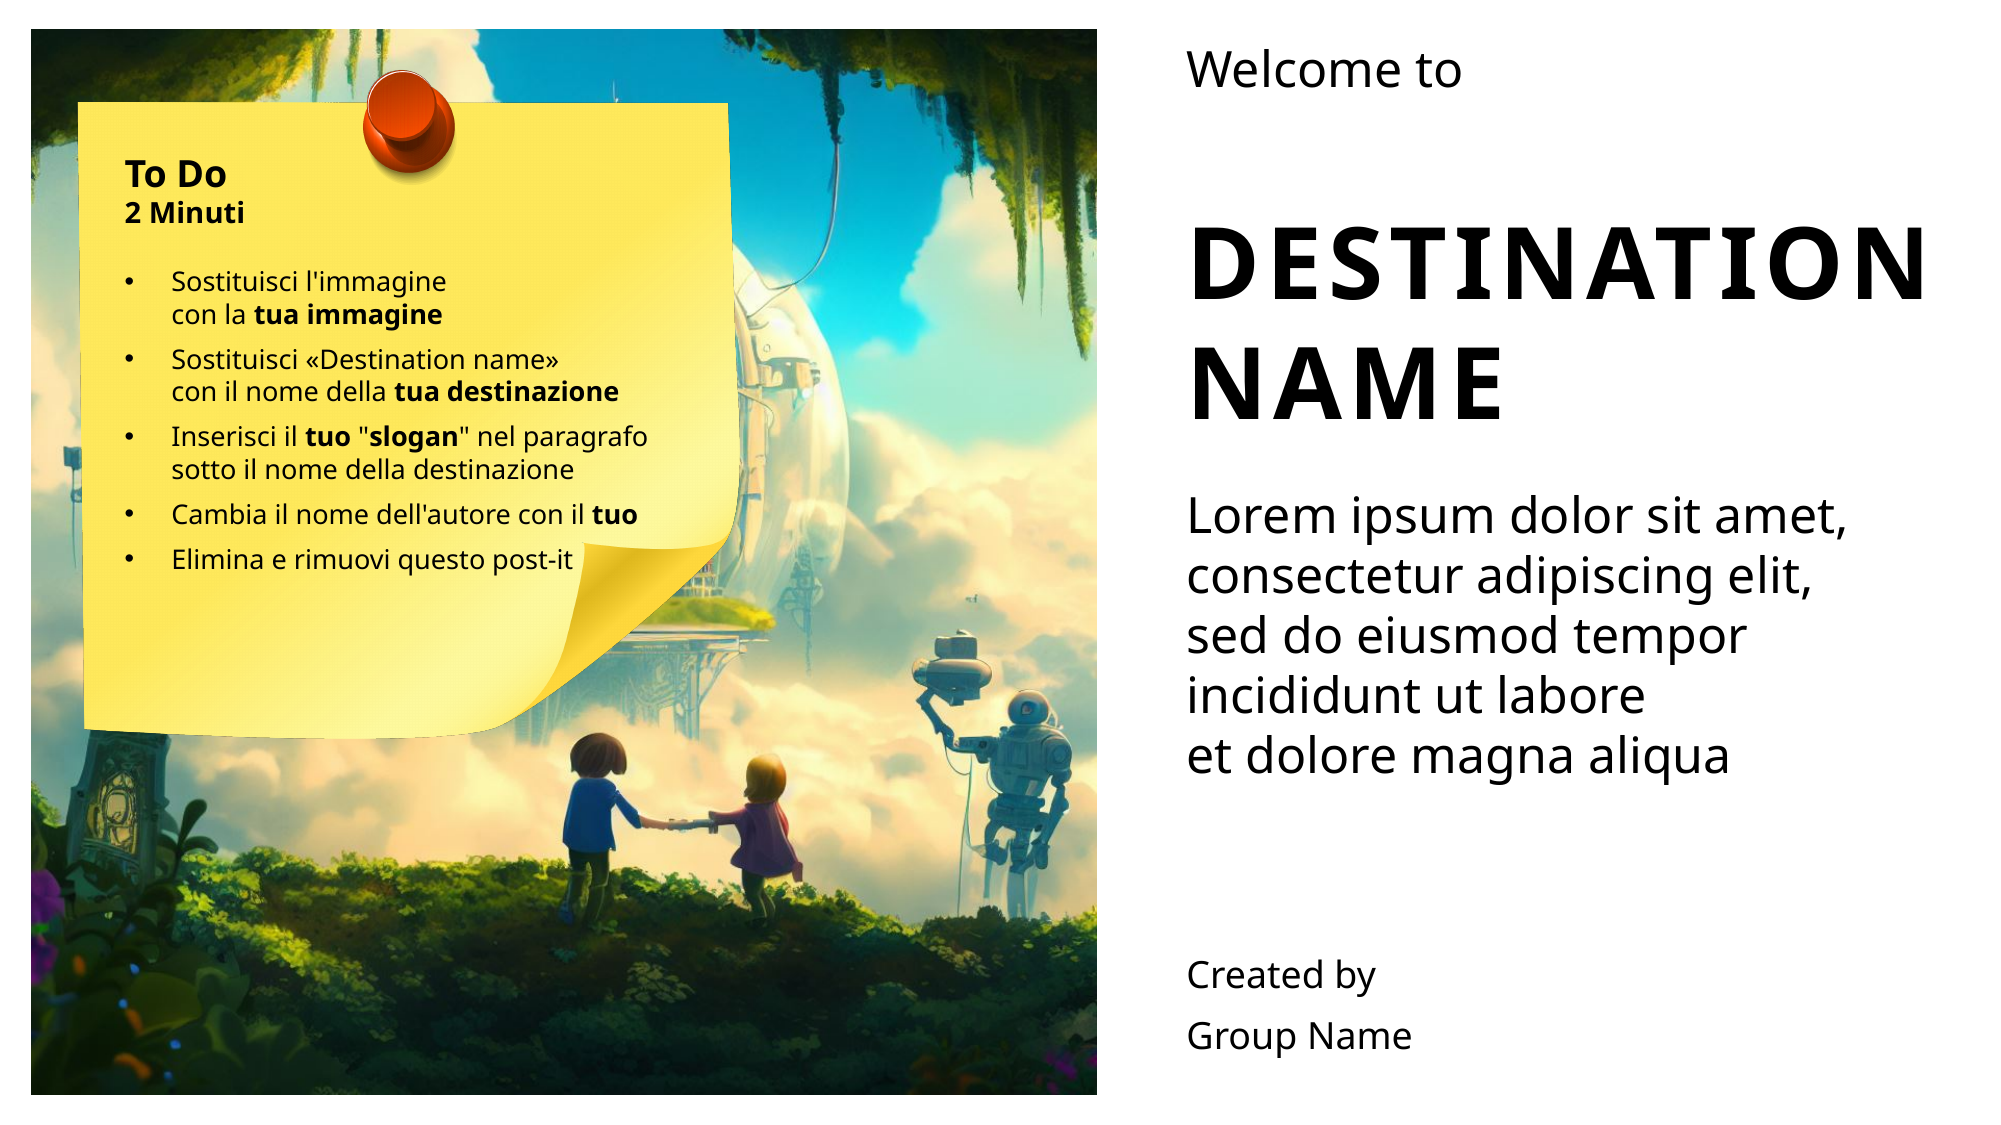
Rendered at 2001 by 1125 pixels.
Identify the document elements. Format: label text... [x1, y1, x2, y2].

text_box Created by [1171, 943, 1835, 1004]
text_box Group Name [1171, 1004, 1835, 1065]
picture [31, 29, 1097, 1095]
text_box Lorem ipsum dolor sit amet, consectetur adipiscing elit, sed do eiusmod tempor incididunt ut labore et dolore magna aliqua [1171, 476, 1918, 792]
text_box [70, 68, 744, 745]
text_box DESTINATION NAME [1171, 192, 1969, 567]
text_box Welcome to [1171, 29, 1584, 105]
